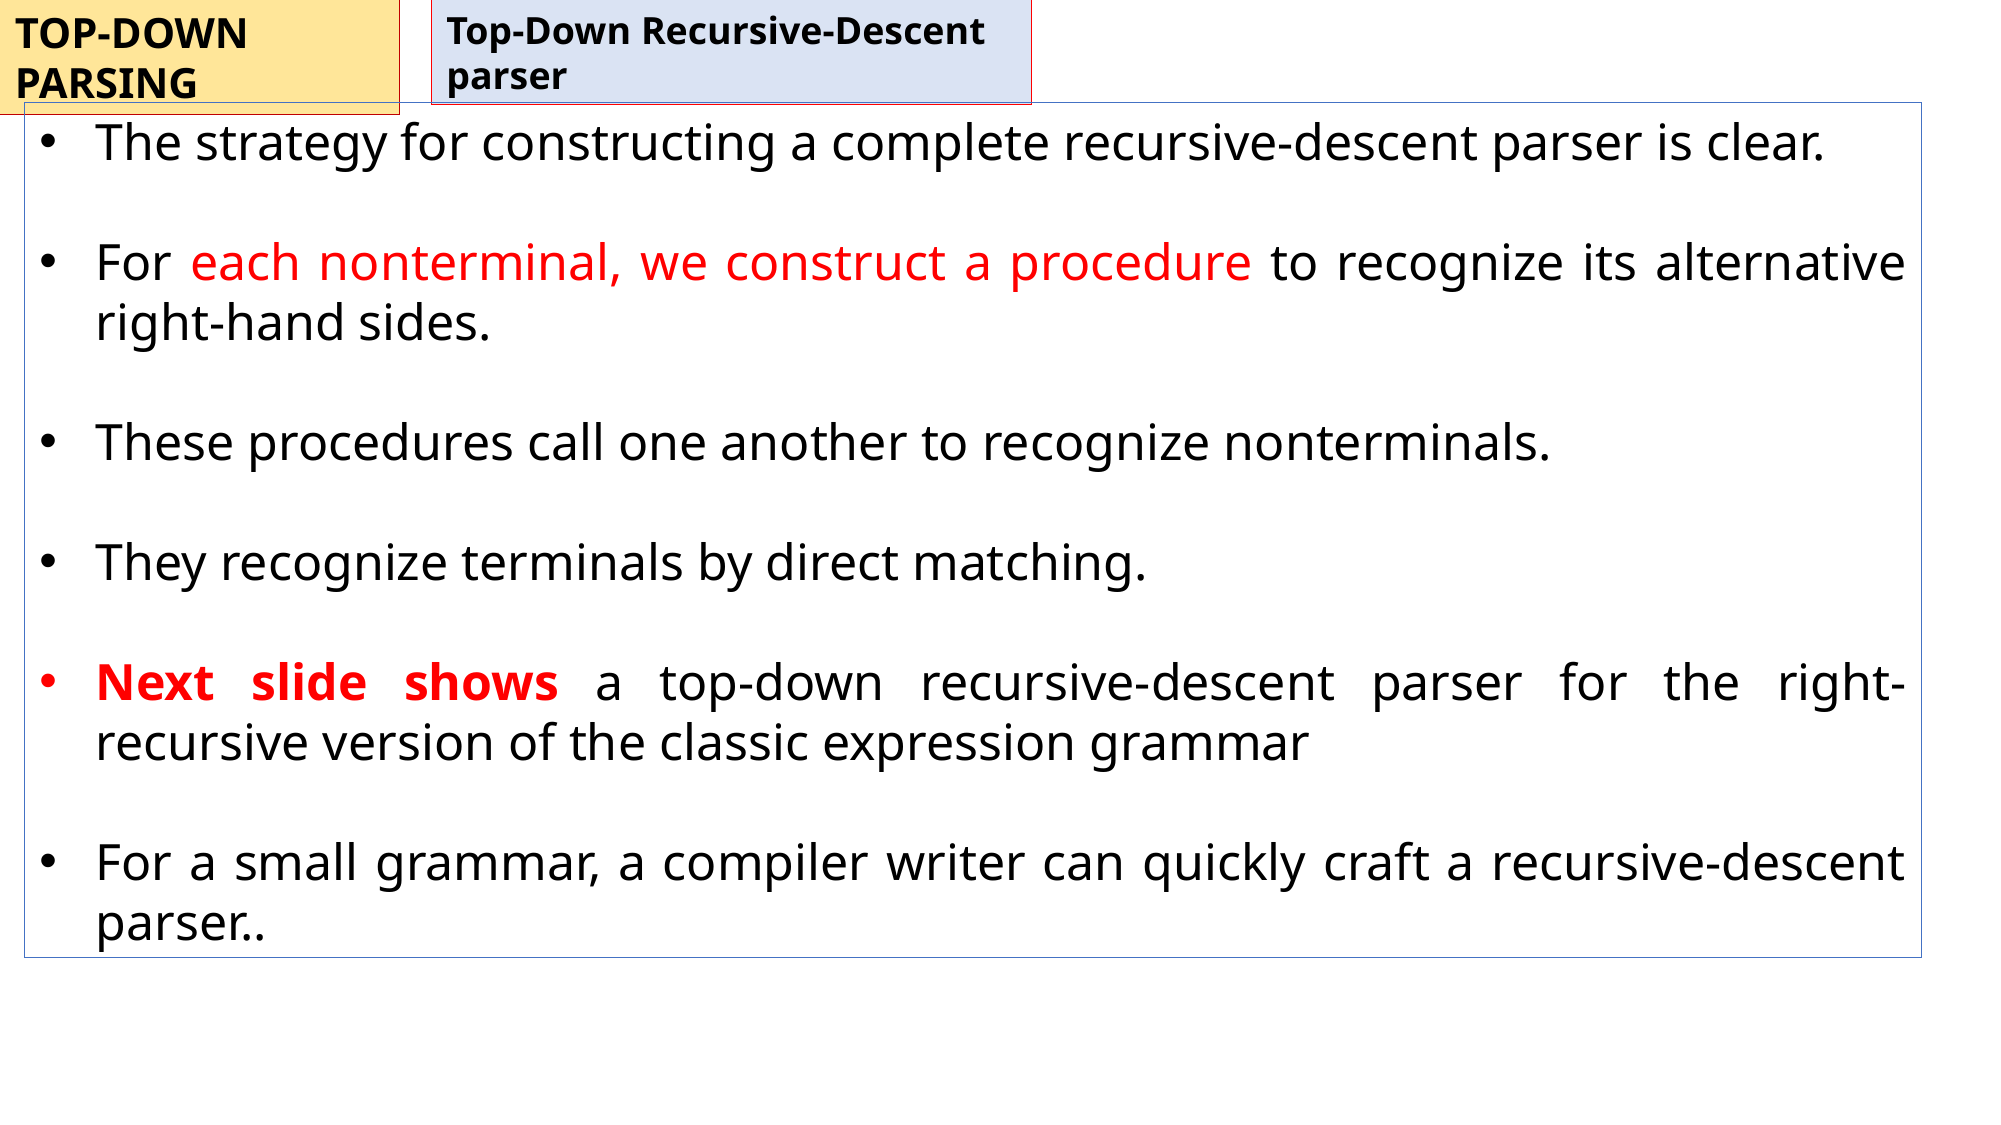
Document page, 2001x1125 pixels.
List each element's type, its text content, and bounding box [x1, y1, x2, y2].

text_box The strategy for constructing a complete recursive-descent parser is clear. For each nonterminal, we construct a procedure to recognize its alternative right-hand sides. These procedures call one another to recognize nonterminals. They recognize terminals by direct matching. Next slide shows a top-down recursive-descent parser for the right-recursive version of the classic expression grammar For a small grammar, a compiler writer can quickly craft a recursive-descent parser.. [24, 102, 1922, 958]
text_box TOP-DOWN PARSING [0, 0, 400, 115]
text_box Top-Down Recursive-Descent parser [431, 0, 1032, 102]
